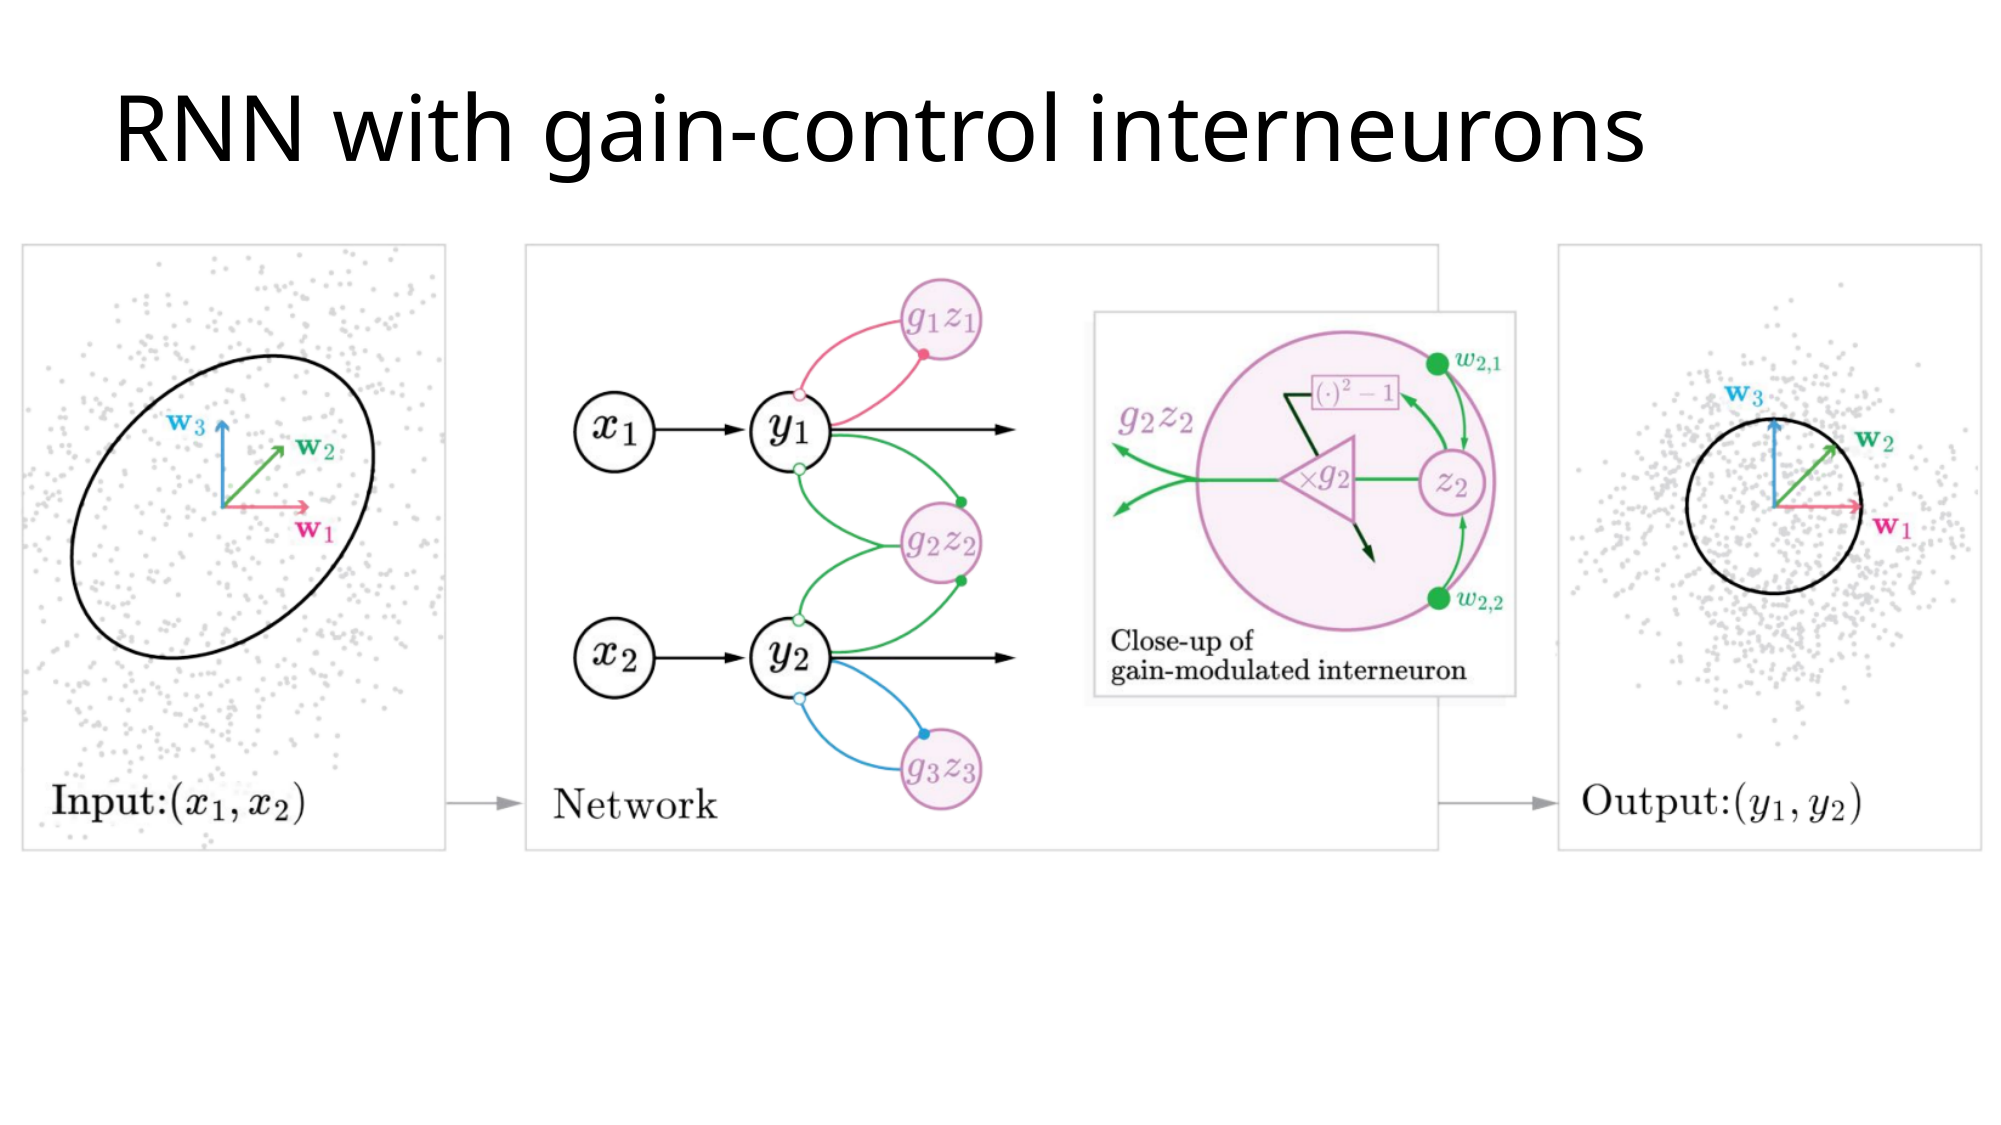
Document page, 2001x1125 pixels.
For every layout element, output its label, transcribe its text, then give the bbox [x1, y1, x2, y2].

picture [0, 228, 2000, 870]
title RNN with gain-control interneurons [97, 23, 1823, 228]
